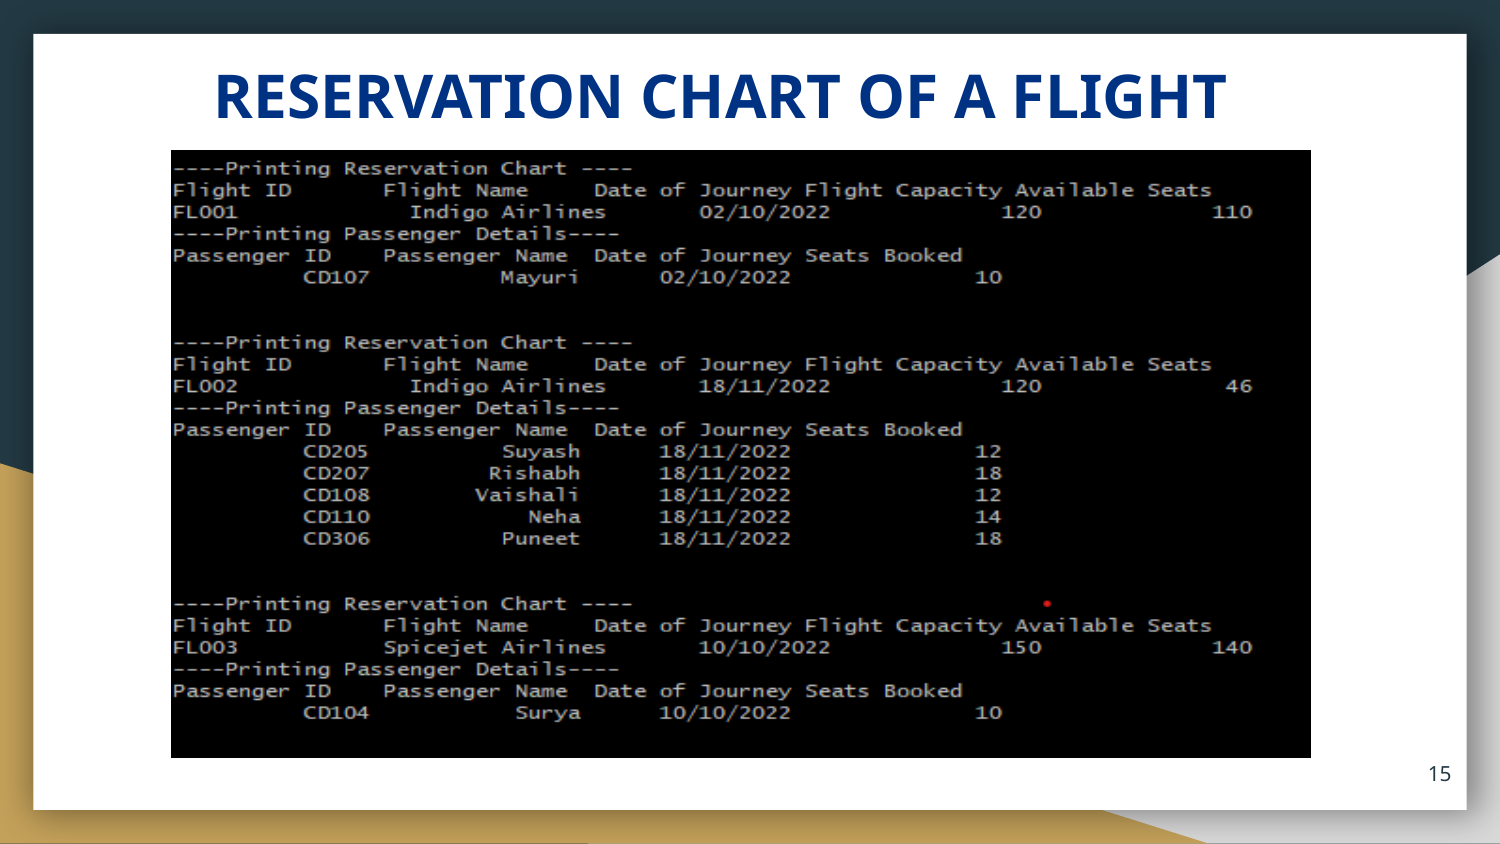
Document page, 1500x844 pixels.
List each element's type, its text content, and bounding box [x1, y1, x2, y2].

title RESERVATION CHART OF A FLIGHT [198, 43, 1500, 151]
slide_number ‹#› [1376, 745, 1467, 810]
picture [171, 150, 1311, 759]
